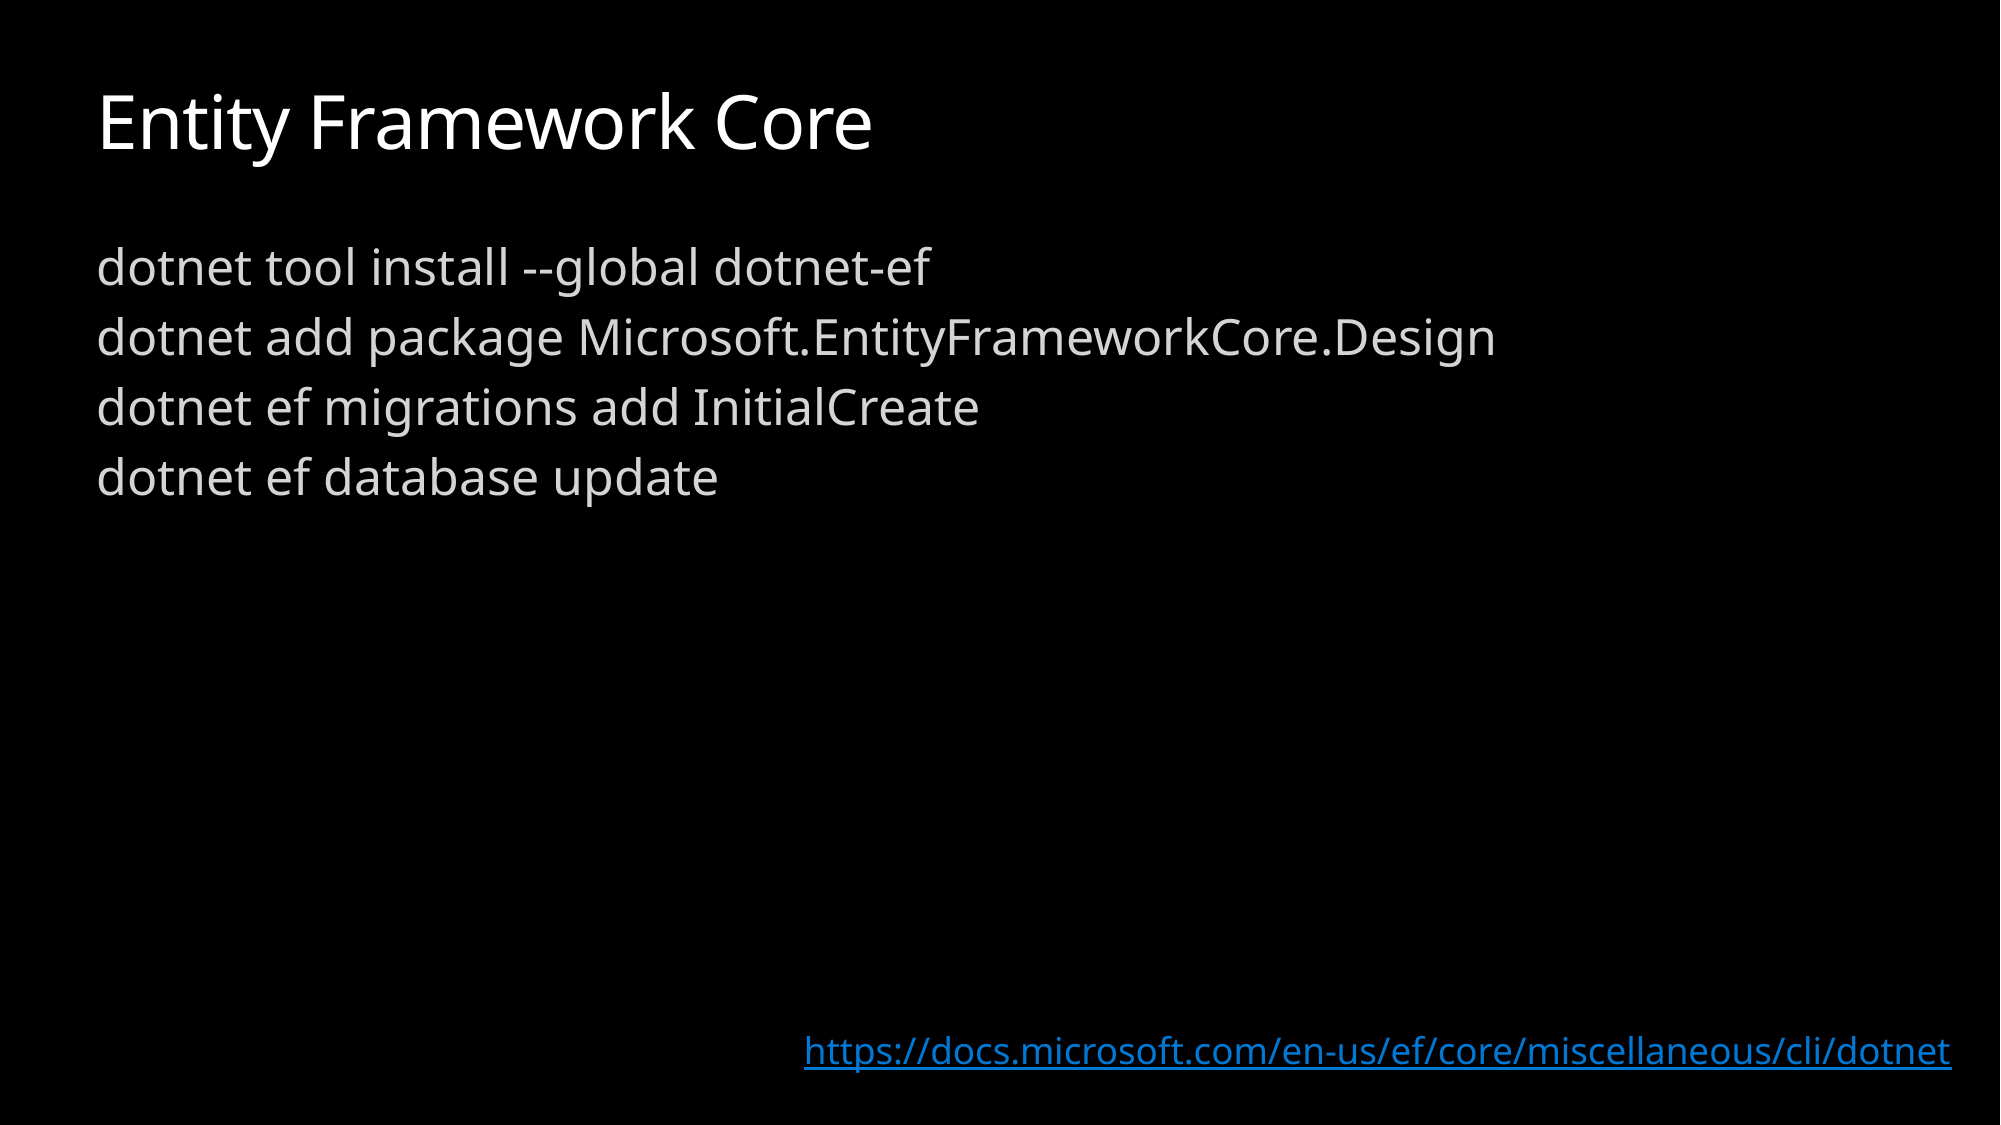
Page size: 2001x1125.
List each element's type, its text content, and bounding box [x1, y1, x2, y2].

title Entity Framework Core [96, 75, 1904, 166]
text_box https://docs.microsoft.com/en-us/ef/core/miscellaneous/cli/dotnet https://docs.microsoft.com/en-us/ef/core/modeling/ [582, 1020, 1967, 1125]
list dotnet tool install --global dotnet-ef dotnet add package Microsoft.EntityFrameworkCore.Design dotnet ef migrations add InitialCreate dotnet ef database update [96, 235, 1904, 515]
